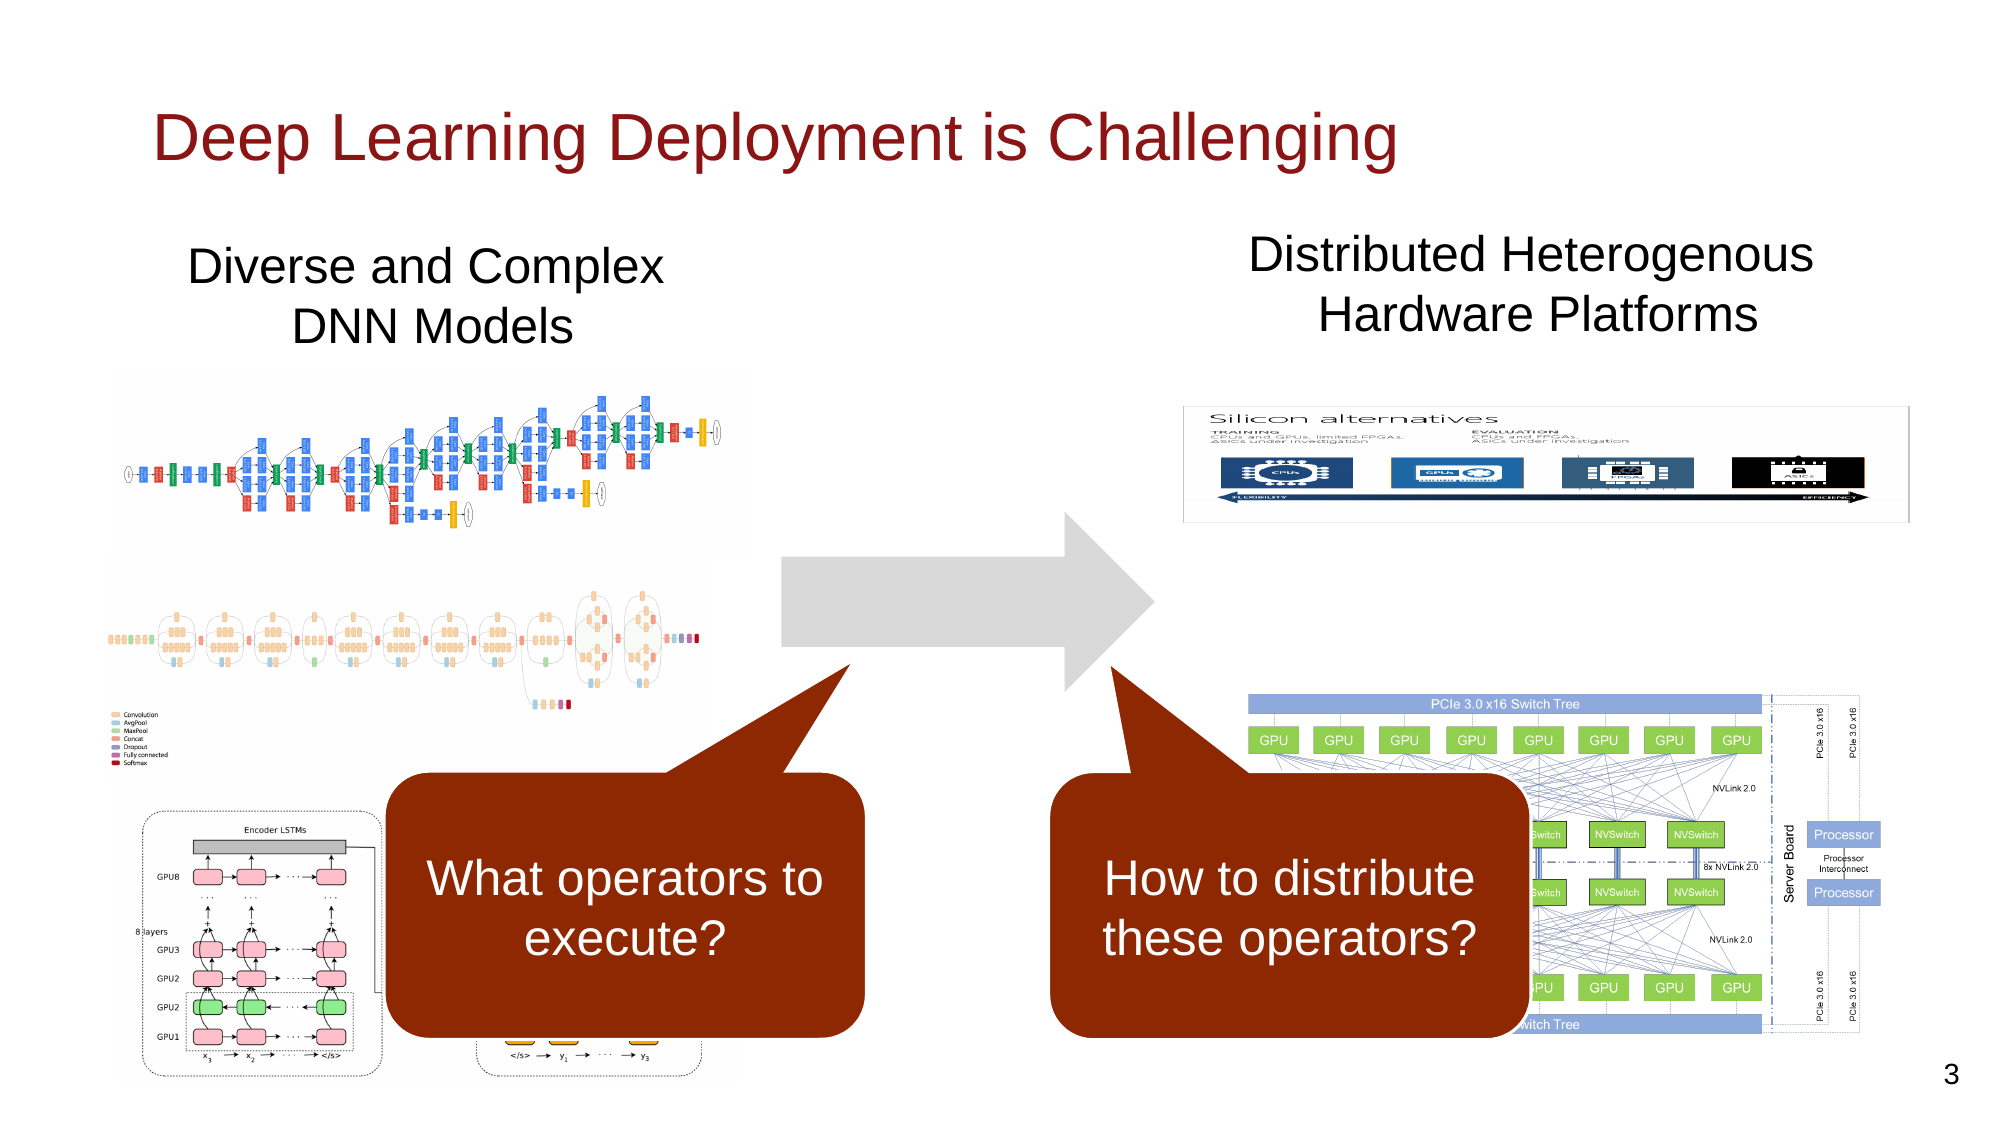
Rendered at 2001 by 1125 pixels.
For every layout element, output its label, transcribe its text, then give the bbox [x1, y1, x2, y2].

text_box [79, 226, 787, 1084]
slide_number 3 [1524, 1042, 1975, 1103]
text_box [787, 510, 1103, 694]
title Deep Learning Deployment is Challenging [137, 59, 1863, 219]
text_box How to distribute these operators? [1047, 769, 1497, 1042]
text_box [1103, 214, 1960, 1040]
text_box What operators to execute? [787, 657, 869, 1041]
